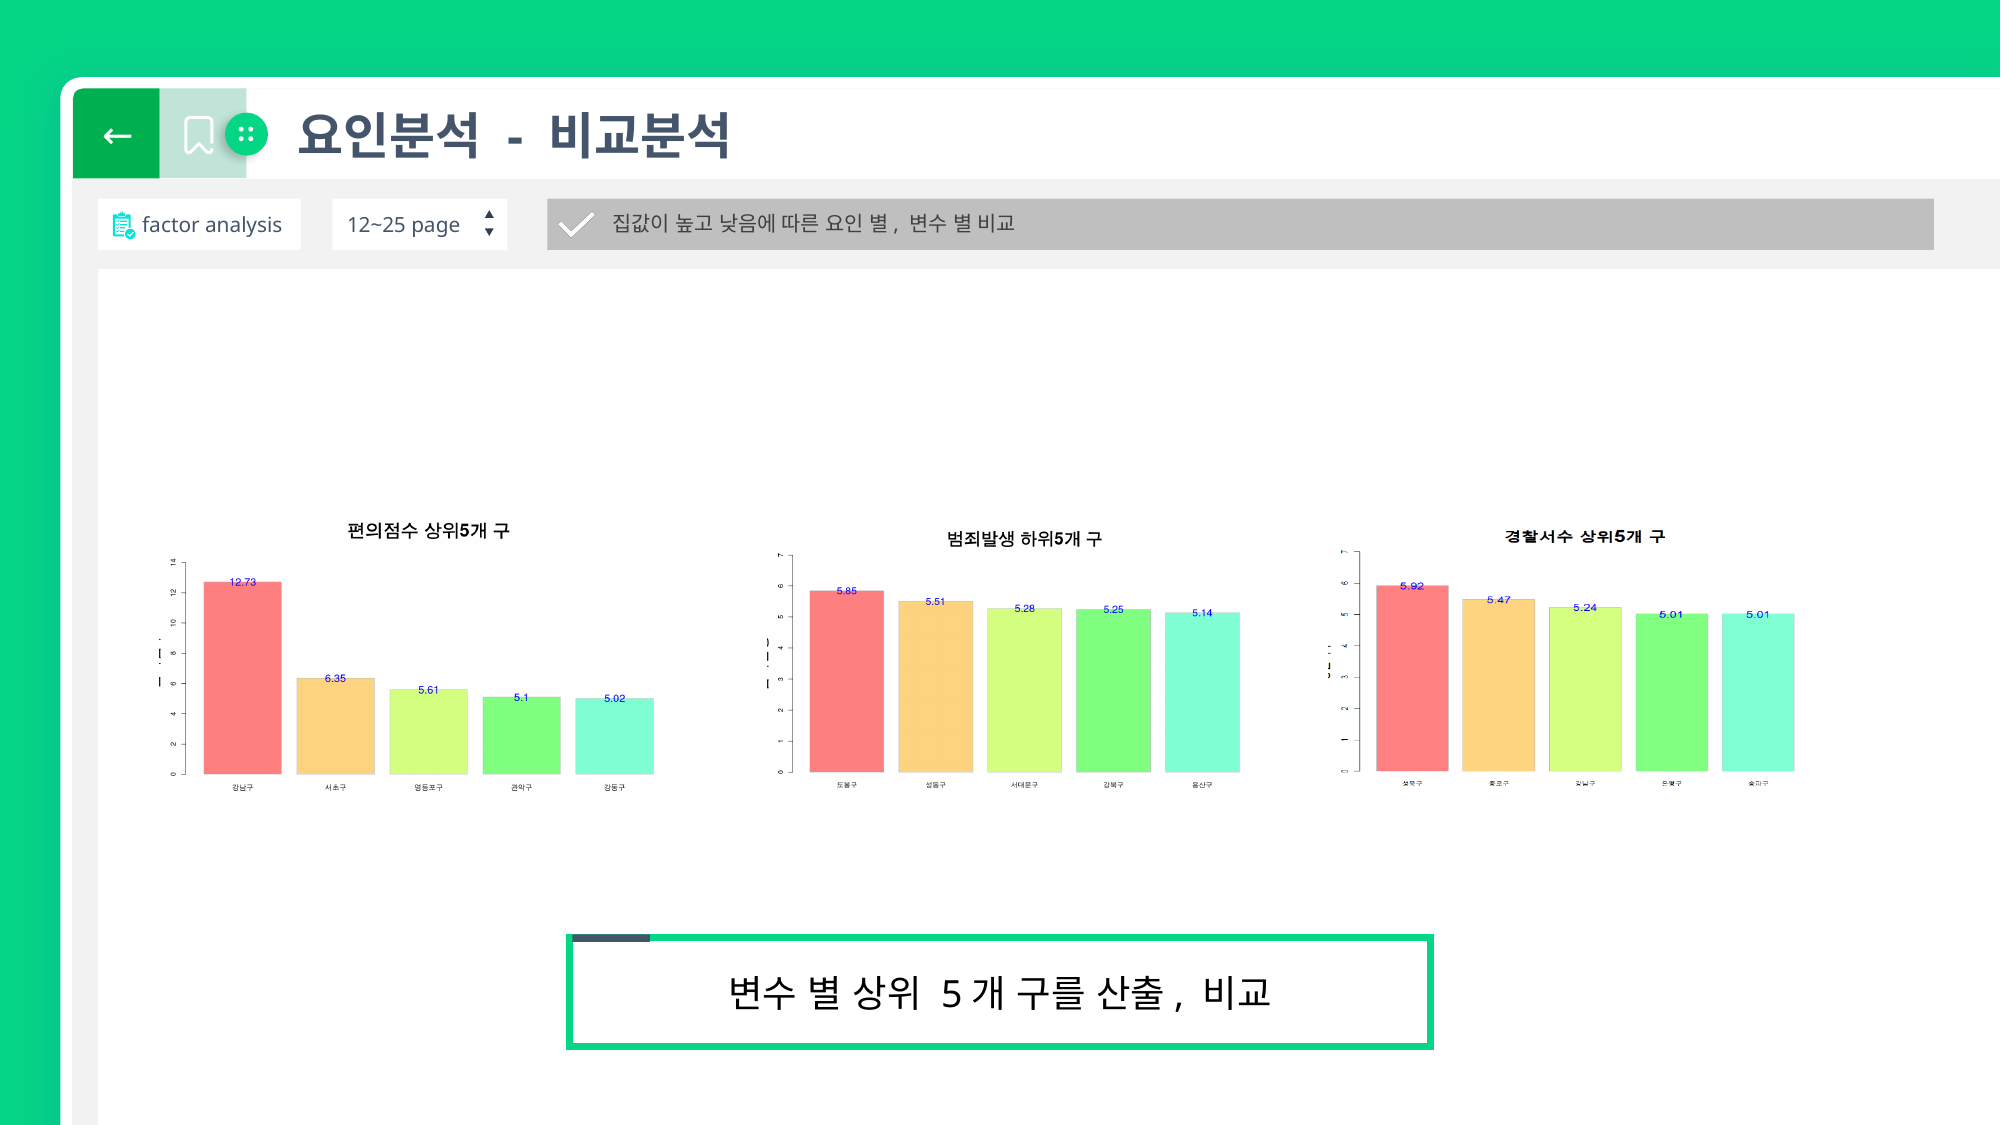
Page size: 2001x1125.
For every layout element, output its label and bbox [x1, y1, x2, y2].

picture [767, 521, 1282, 814]
picture [1327, 519, 1842, 811]
text_box [66, 82, 2000, 1125]
picture [557, 205, 596, 244]
picture [159, 512, 698, 818]
text_box [332, 198, 508, 251]
